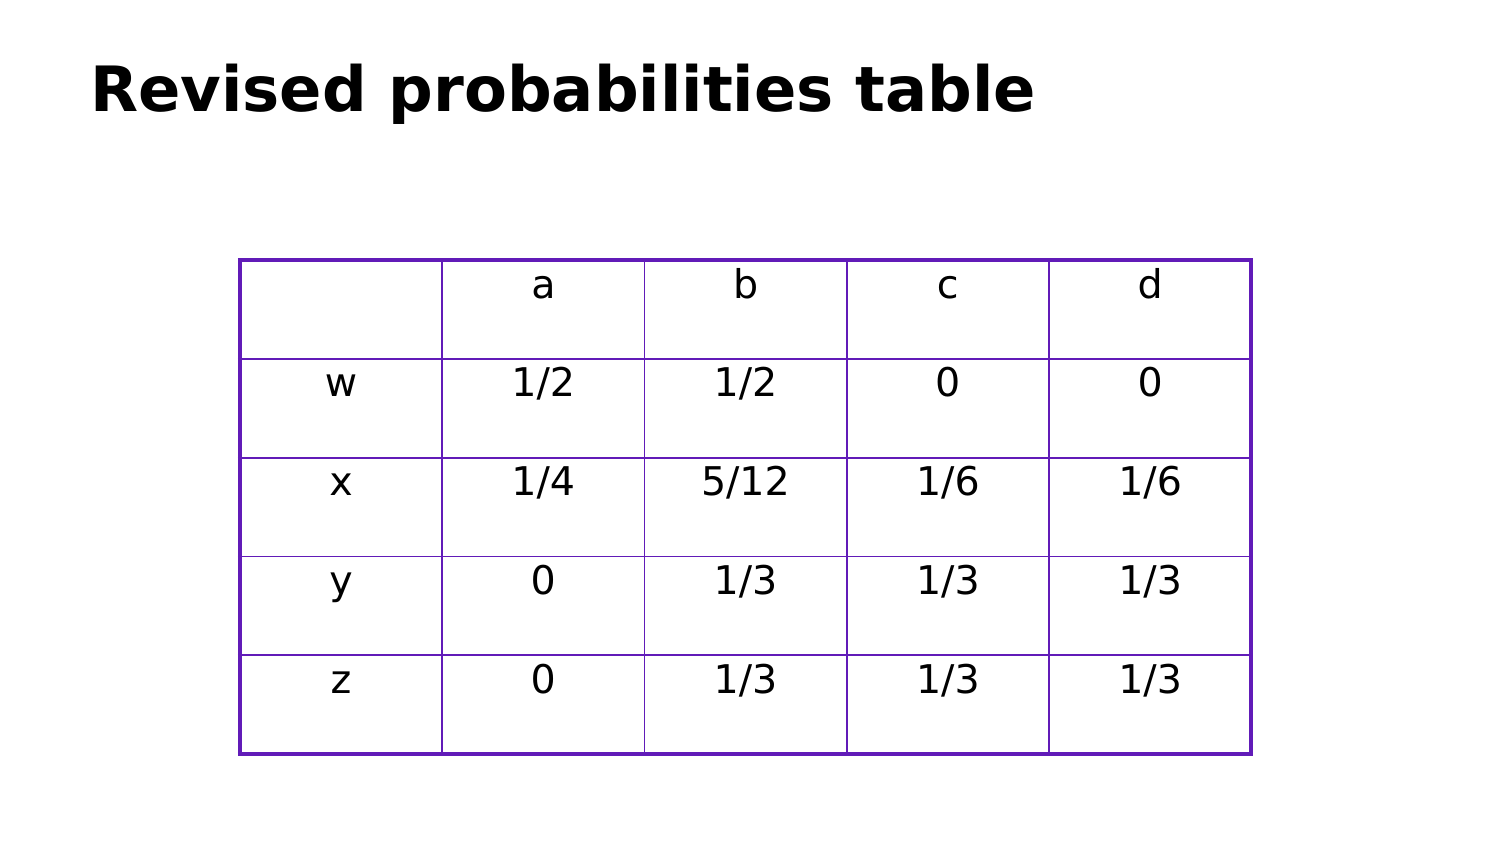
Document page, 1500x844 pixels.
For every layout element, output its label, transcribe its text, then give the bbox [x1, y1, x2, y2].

table_cell 1/4 [443, 459, 644, 556]
table_header b [645, 262, 846, 358]
table_cell x [242, 459, 441, 556]
table_cell 1/3 [1050, 557, 1249, 654]
table_cell z [242, 656, 441, 752]
table_header d [1050, 262, 1249, 358]
title Revised probabilities table [75, 33, 1425, 175]
table_cell 1/3 [1050, 656, 1249, 752]
table_cell 1/2 [443, 360, 644, 457]
table_cell 1/2 [645, 360, 846, 457]
table_cell 1/6 [848, 459, 1048, 556]
table_cell 1/3 [645, 656, 846, 752]
table_cell 1/3 [848, 557, 1048, 654]
table_cell 0 [848, 360, 1048, 457]
table_cell y [242, 557, 441, 654]
table_cell w [242, 360, 441, 457]
table_header a [443, 262, 644, 358]
table_header c [848, 262, 1048, 358]
table_cell 1/3 [645, 557, 846, 654]
table_cell 0 [443, 656, 644, 752]
table_cell 1/6 [1050, 459, 1249, 556]
table_cell 0 [443, 557, 644, 654]
table_cell 1/3 [848, 656, 1048, 752]
table_cell 0 [1050, 360, 1249, 457]
table_header [242, 262, 441, 358]
table_cell 5/12 [645, 459, 846, 556]
